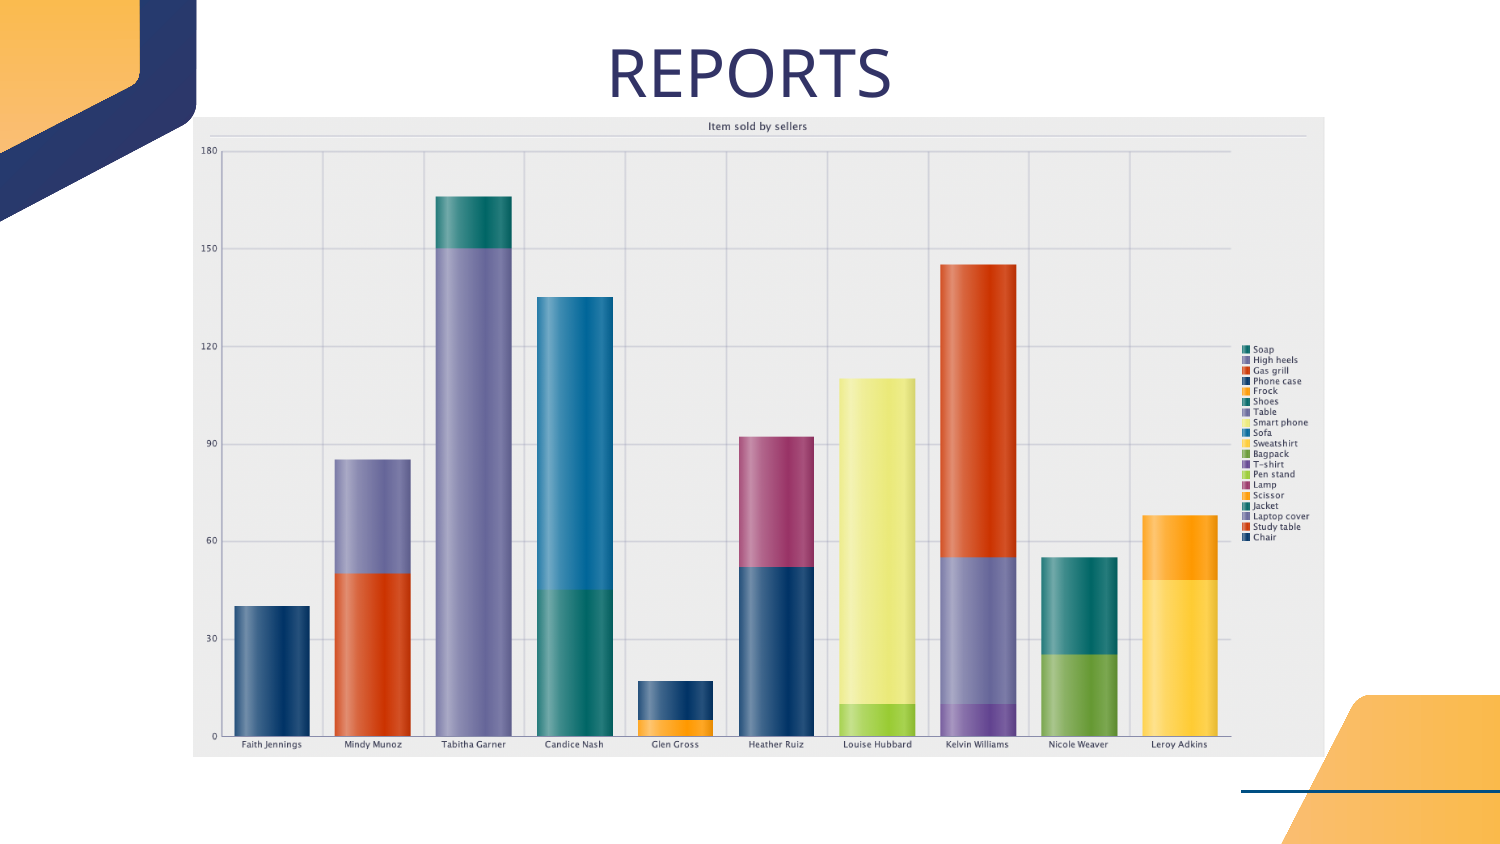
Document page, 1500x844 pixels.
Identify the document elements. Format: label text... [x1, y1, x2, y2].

text_box REPORTS [530, 15, 970, 116]
picture [193, 117, 1325, 757]
